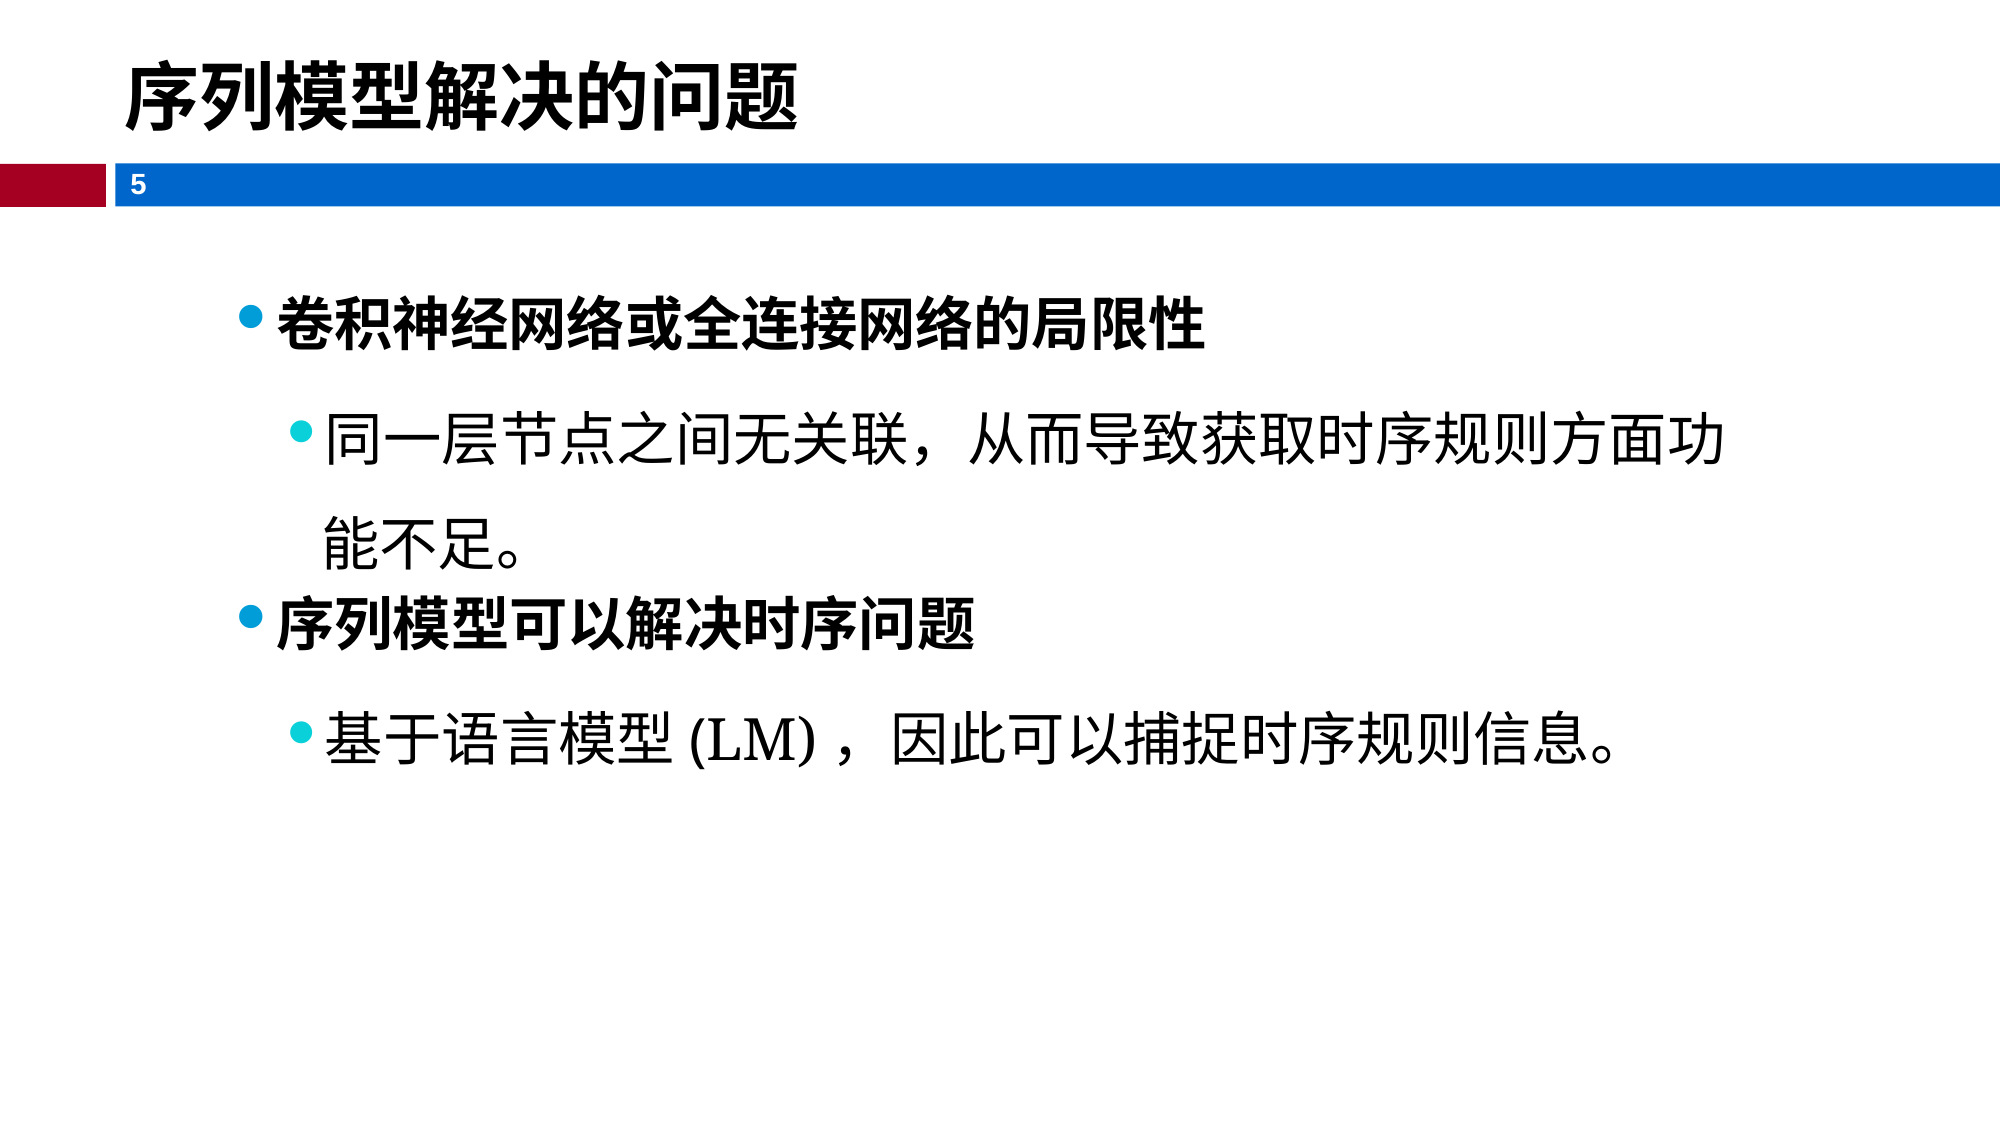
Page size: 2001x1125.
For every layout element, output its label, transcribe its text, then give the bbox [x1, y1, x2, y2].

text_box 卷积神经网络或全连接网络的局限性 同一层节点之间无关联，从而导致获取时序规则方面功能不足。 序列模型可以解决时序问题 基于语言模型(LM)，因此可以捕捉时序规则信息。 [109, 279, 1781, 780]
title 序列模型解决的问题 [109, 38, 1055, 150]
